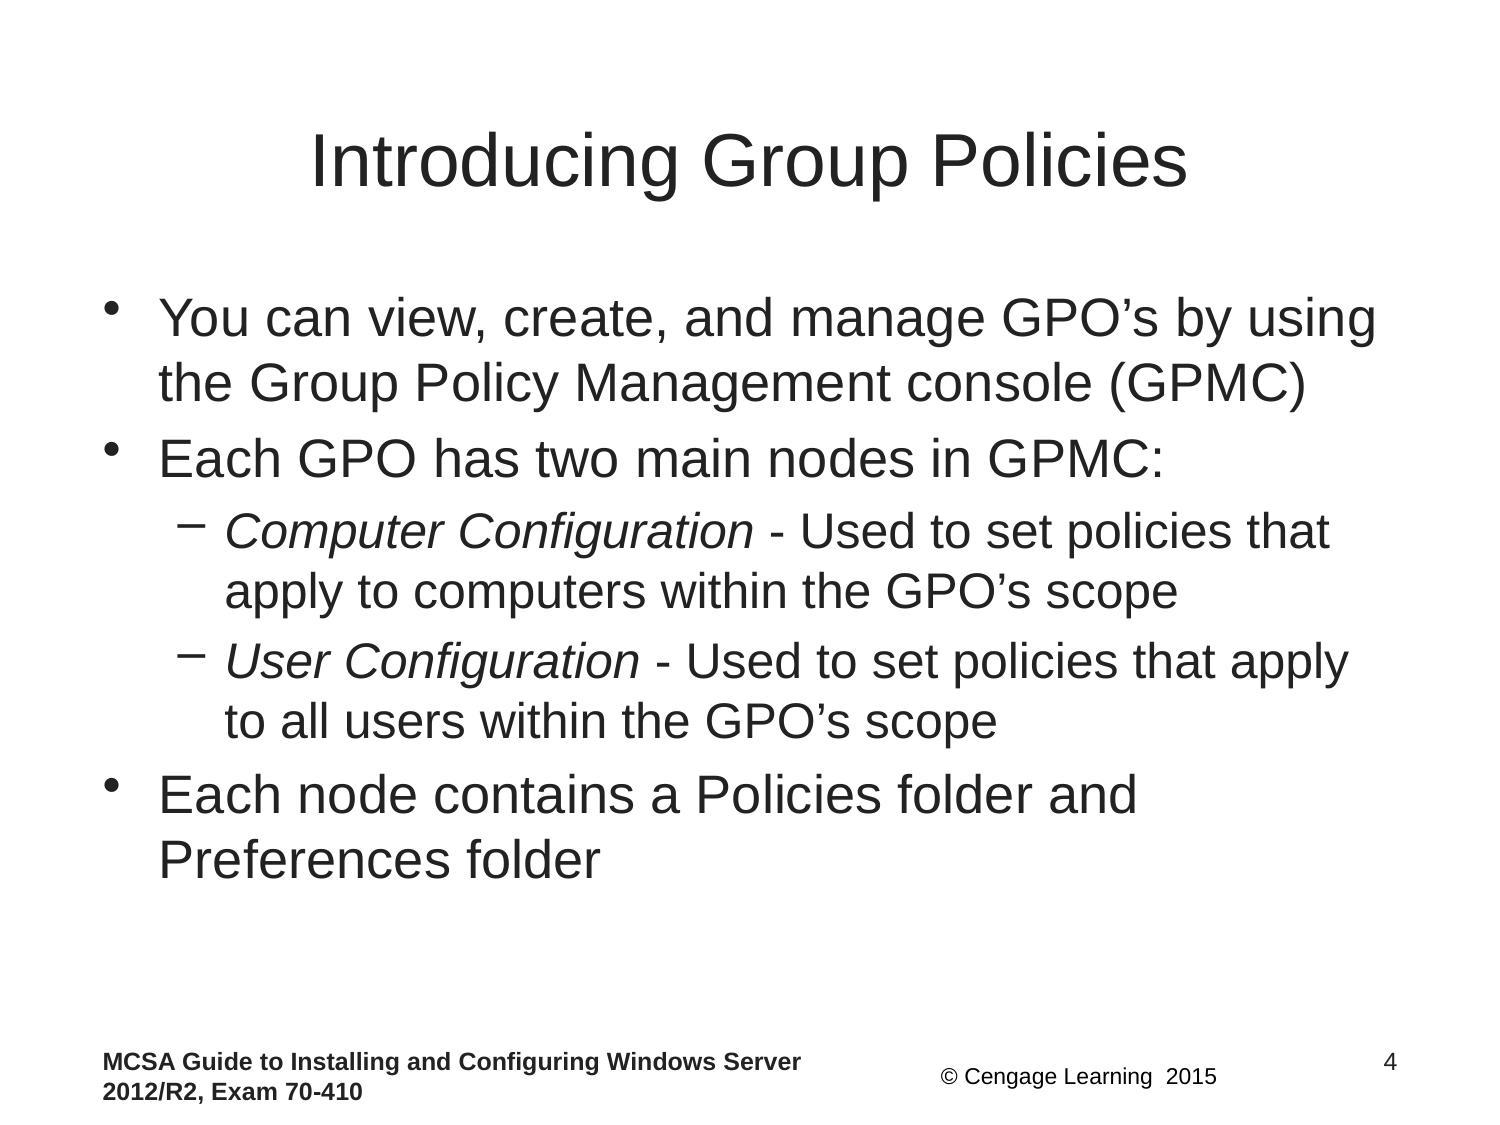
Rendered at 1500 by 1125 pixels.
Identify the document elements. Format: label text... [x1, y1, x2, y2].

slide_number 4 [1250, 1037, 1413, 1100]
footer MCSA Guide to Installing and Configuring Windows Server 2012/R2, Exam 70-410 [87, 1037, 875, 1100]
title Introducing Group Policies [87, 62, 1413, 250]
list You can view, create, and manage GPO’s by using the Group Policy Management console (GPMC) Each GPO has two main nodes in GPMC: Computer Configuration - Used to set policies that apply to computers within the GPO’s scope User Configuration - Used to set policies that apply to all users within the GPO’s scope Each node contains a Policies folder and Preferences folder [87, 275, 1413, 1025]
